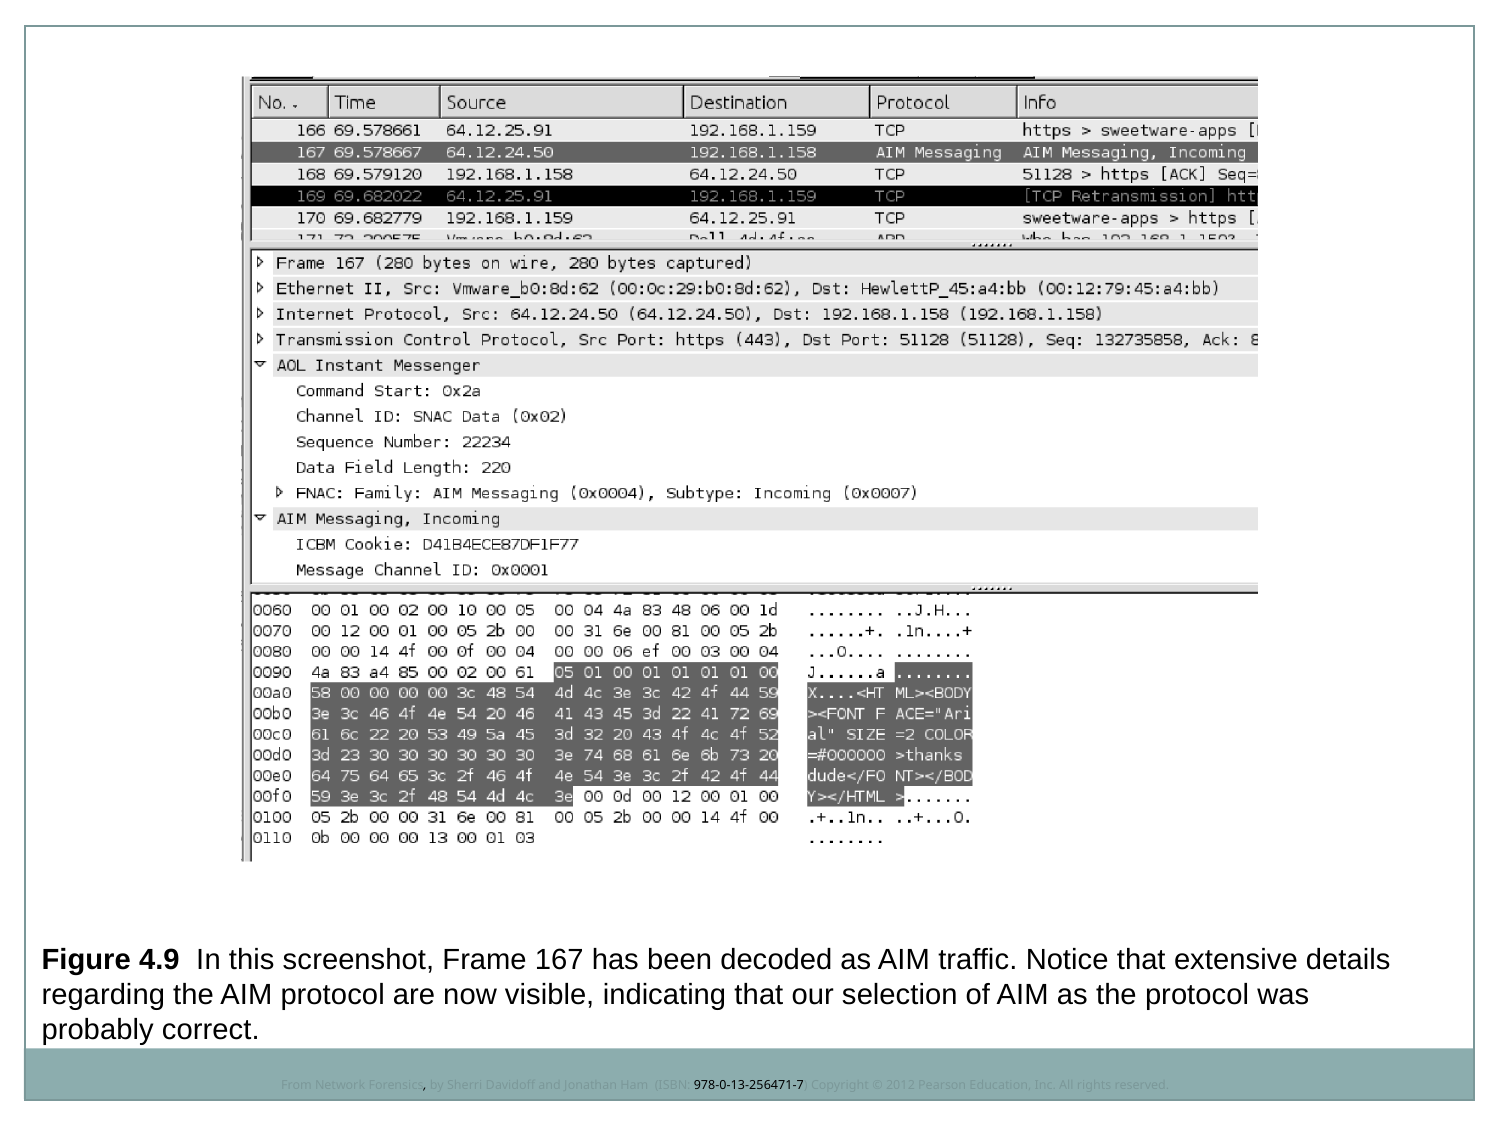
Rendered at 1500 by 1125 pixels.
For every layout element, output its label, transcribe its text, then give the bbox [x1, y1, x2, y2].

picture [222, 57, 1277, 881]
title From Network Forensics, by Sherri Davidoff and Jonathan Ham (ISBN: 978-0-13-256471-7) Copyright © 2012 Pearson Education, Inc. All rights reserved. [0, 1062, 1450, 1100]
text_box Figure 4.9 In this screenshot, Frame 167 has been decoded as AIM traffic. Notice that extensive details regarding the AIM protocol are now visible, indicating that our selection of AIM as the protocol was probably correct. [26, 932, 1435, 1064]
